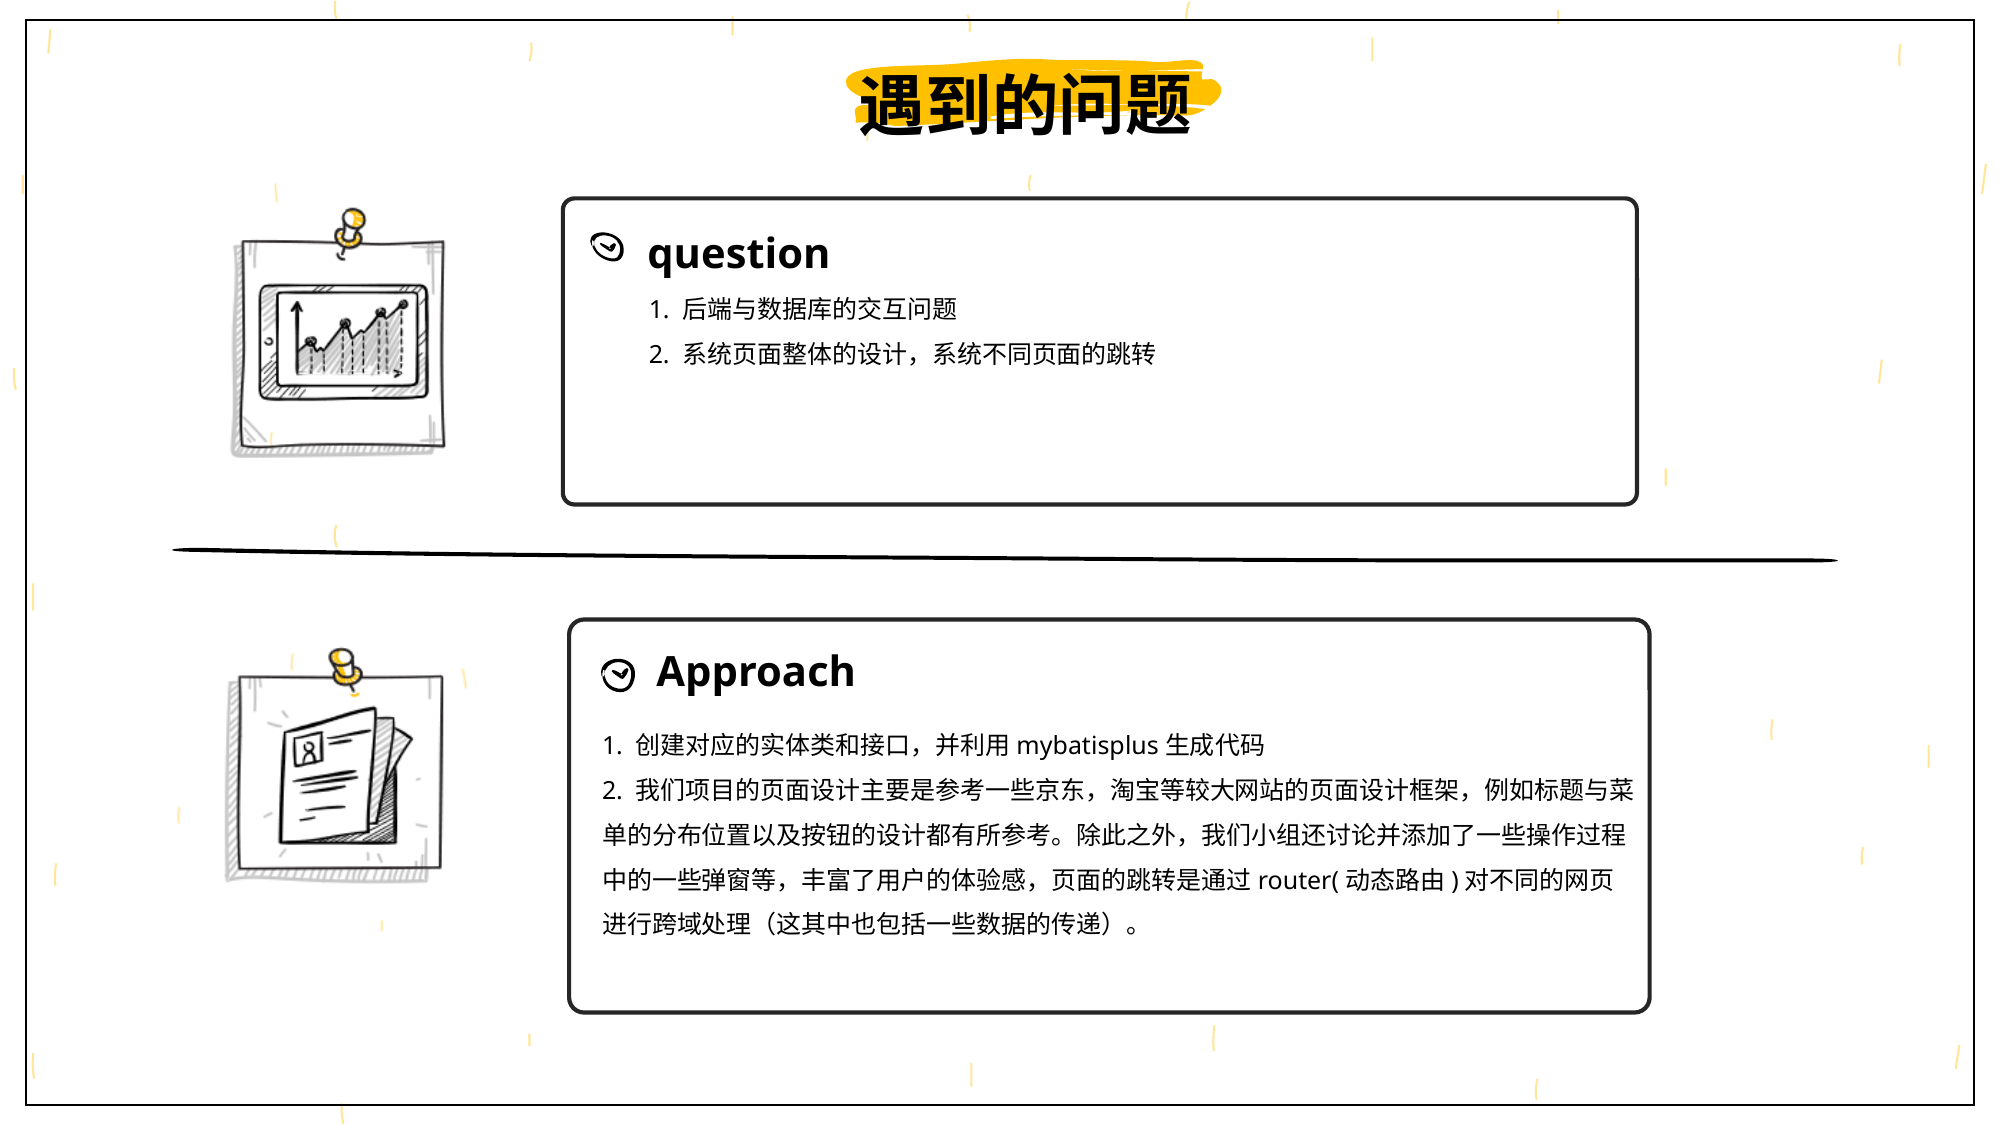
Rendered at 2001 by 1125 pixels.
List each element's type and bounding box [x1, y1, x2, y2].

text_box [509, 198, 1637, 505]
picture [99, 135, 509, 516]
text_box [706, 55, 1345, 152]
text_box [124, 594, 1650, 1125]
picture [113, 570, 531, 954]
text_box [171, 547, 1838, 563]
